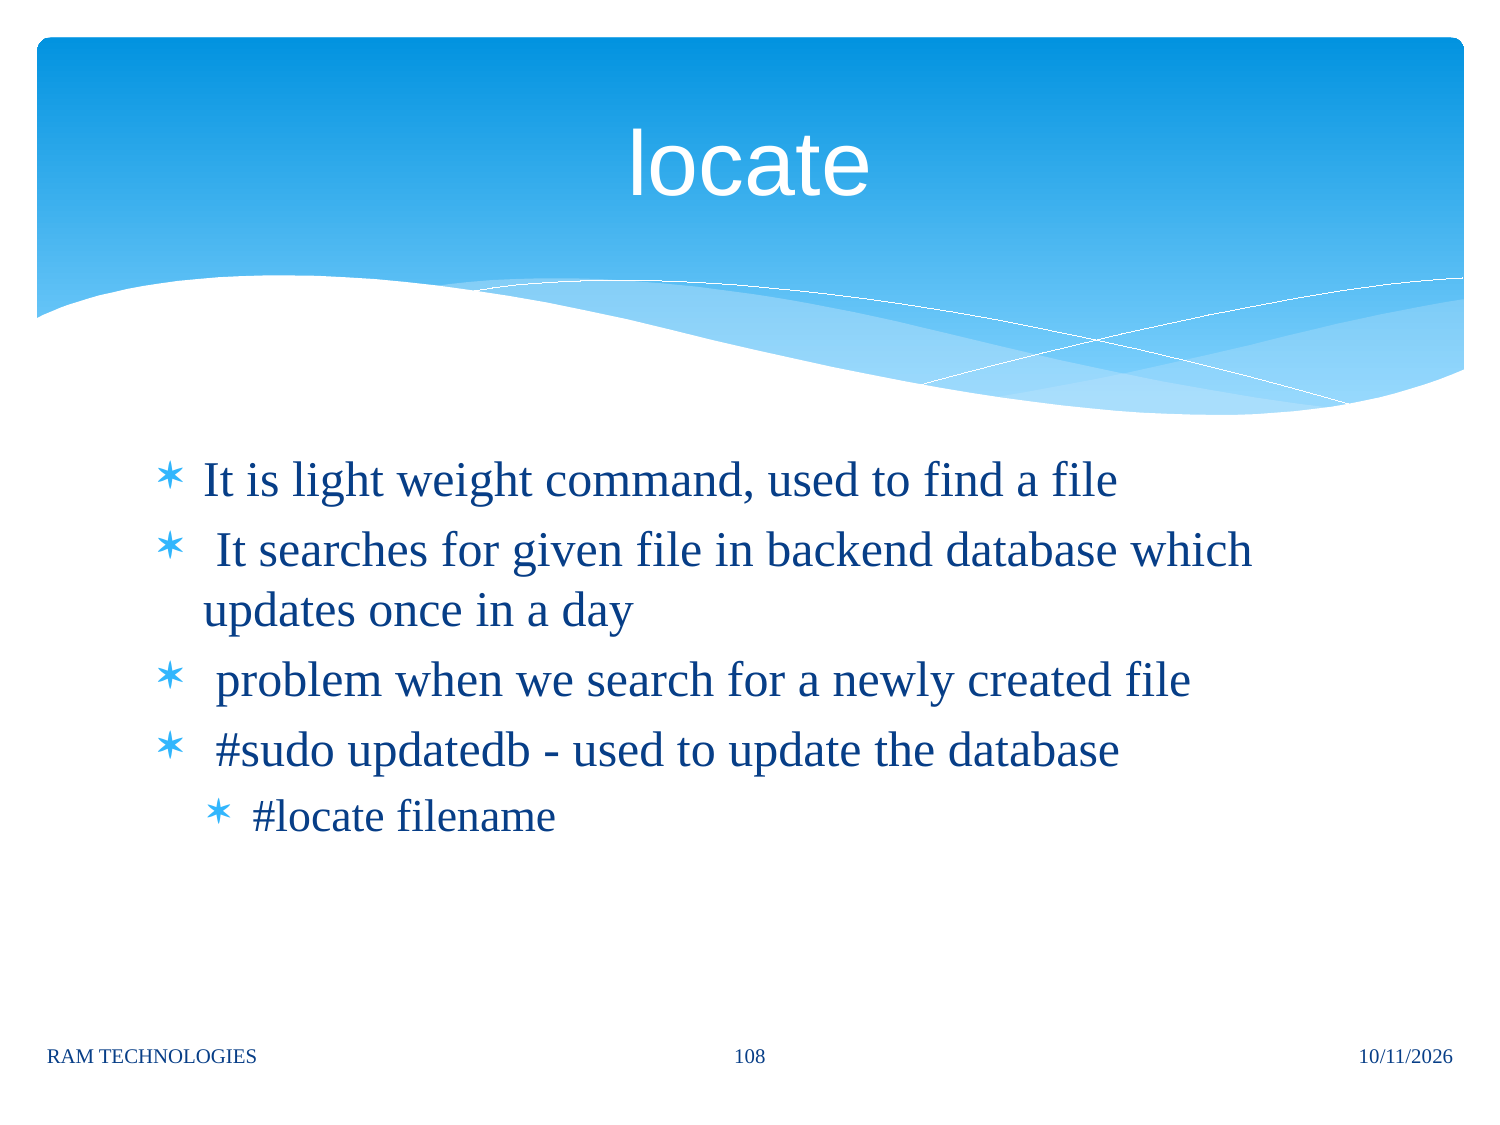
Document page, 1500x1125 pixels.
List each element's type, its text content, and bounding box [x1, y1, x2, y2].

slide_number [847, 1025, 1469, 1086]
title locate [75, 55, 1425, 261]
slide_number 108 [654, 1025, 846, 1086]
footer RAM TECHNOLOGIES [31, 1025, 653, 1086]
list It is light weight command, used to find a file It searches for given file in backend database which updates once in a day problem when we search for a newly created file #sudo updatedb - used to update the database #locate filename [143, 438, 1359, 1005]
